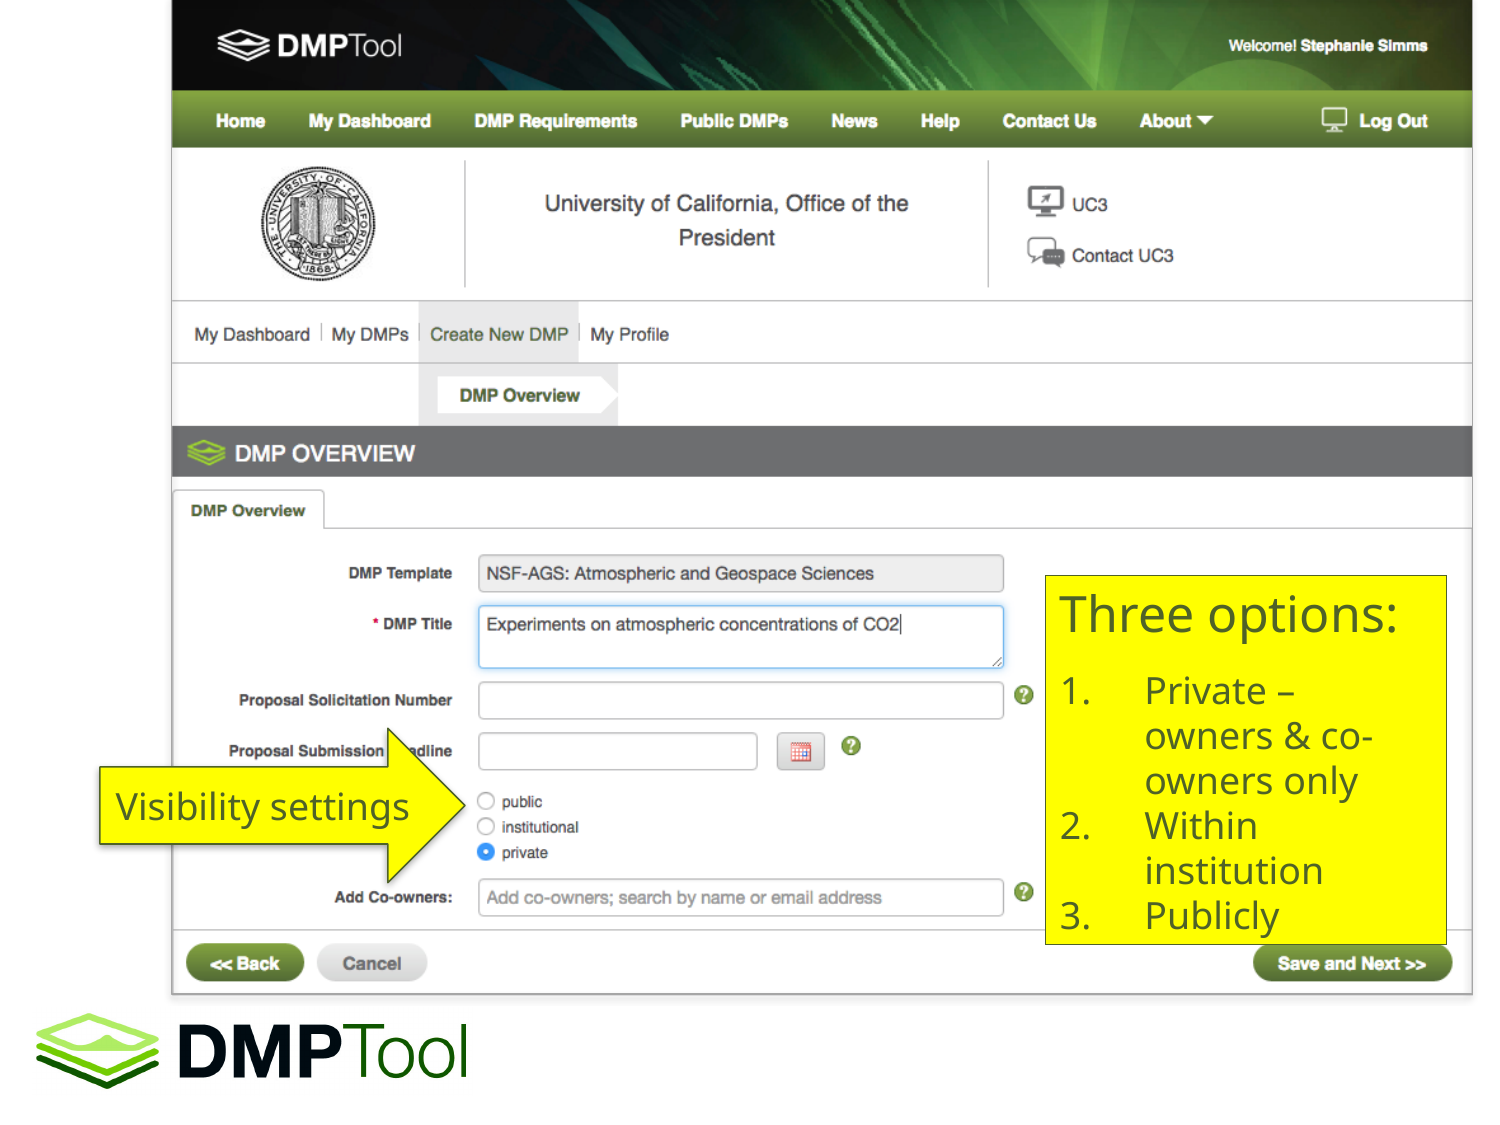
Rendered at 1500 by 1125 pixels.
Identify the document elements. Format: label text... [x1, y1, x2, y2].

text_box Visibility settings [99, 766, 165, 845]
picture [32, 1007, 473, 1096]
picture [171, 0, 1473, 998]
